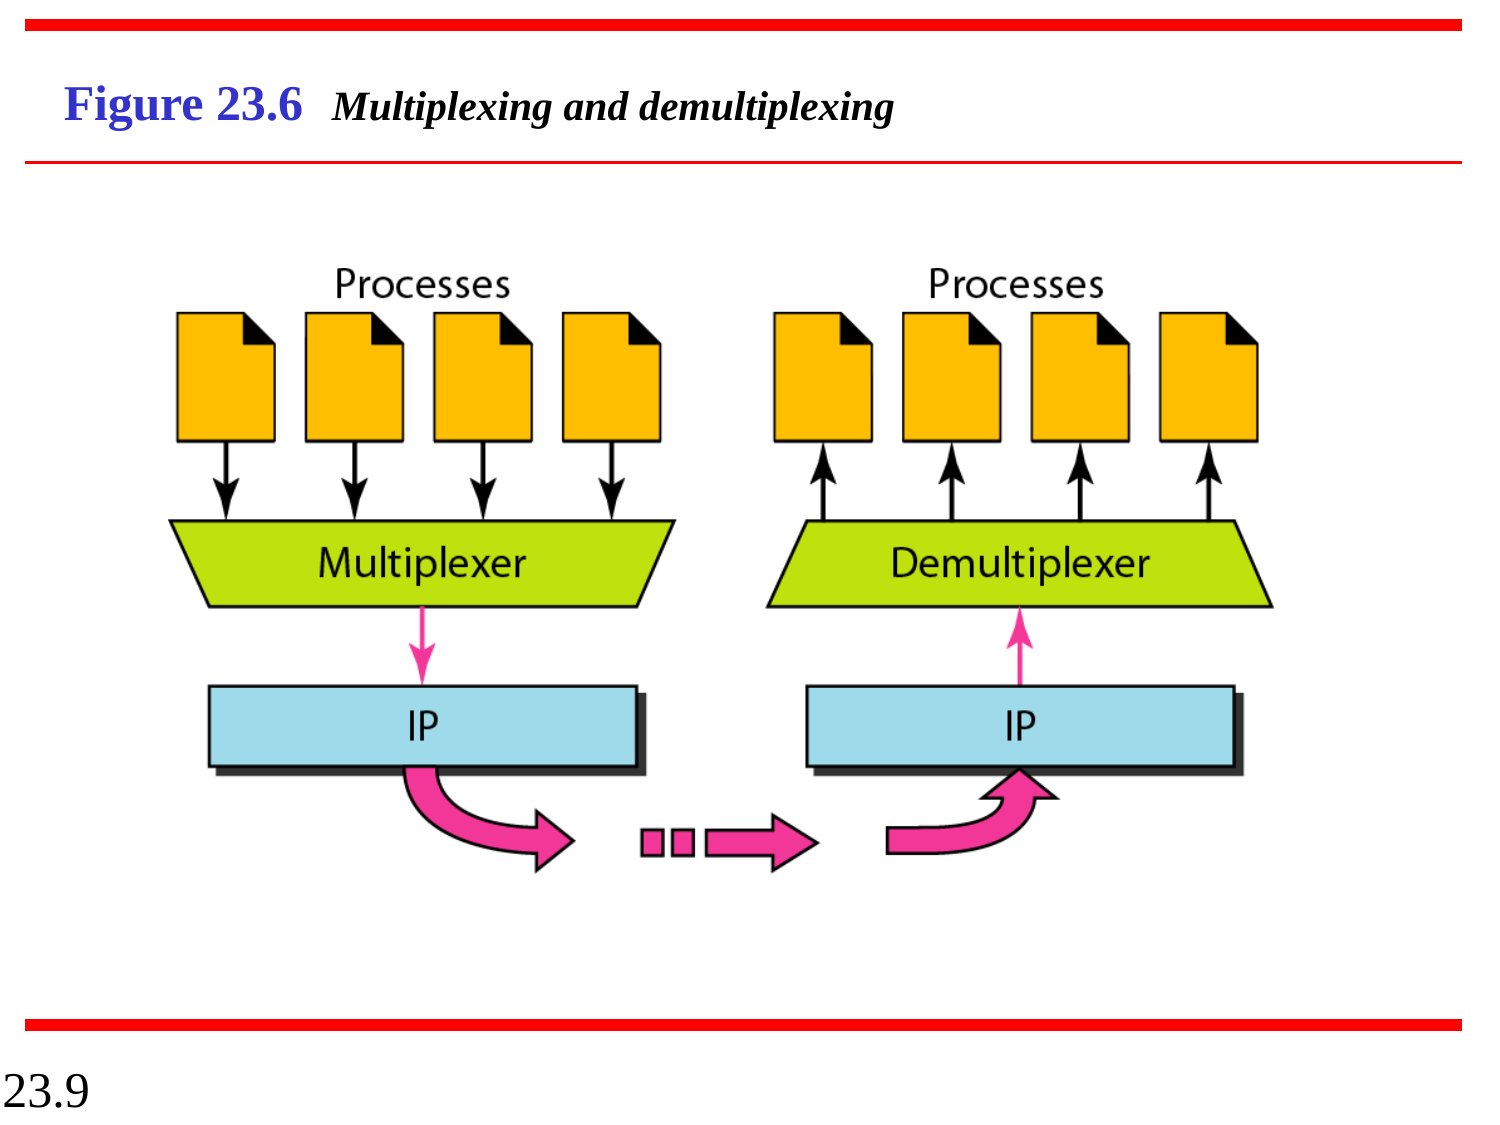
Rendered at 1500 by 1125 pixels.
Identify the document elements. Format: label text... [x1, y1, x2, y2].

title Figure 23.6 Multiplexing and demultiplexing [61, 68, 898, 259]
picture [167, 268, 1276, 874]
text_box 23.9 [0, 1060, 97, 1125]
